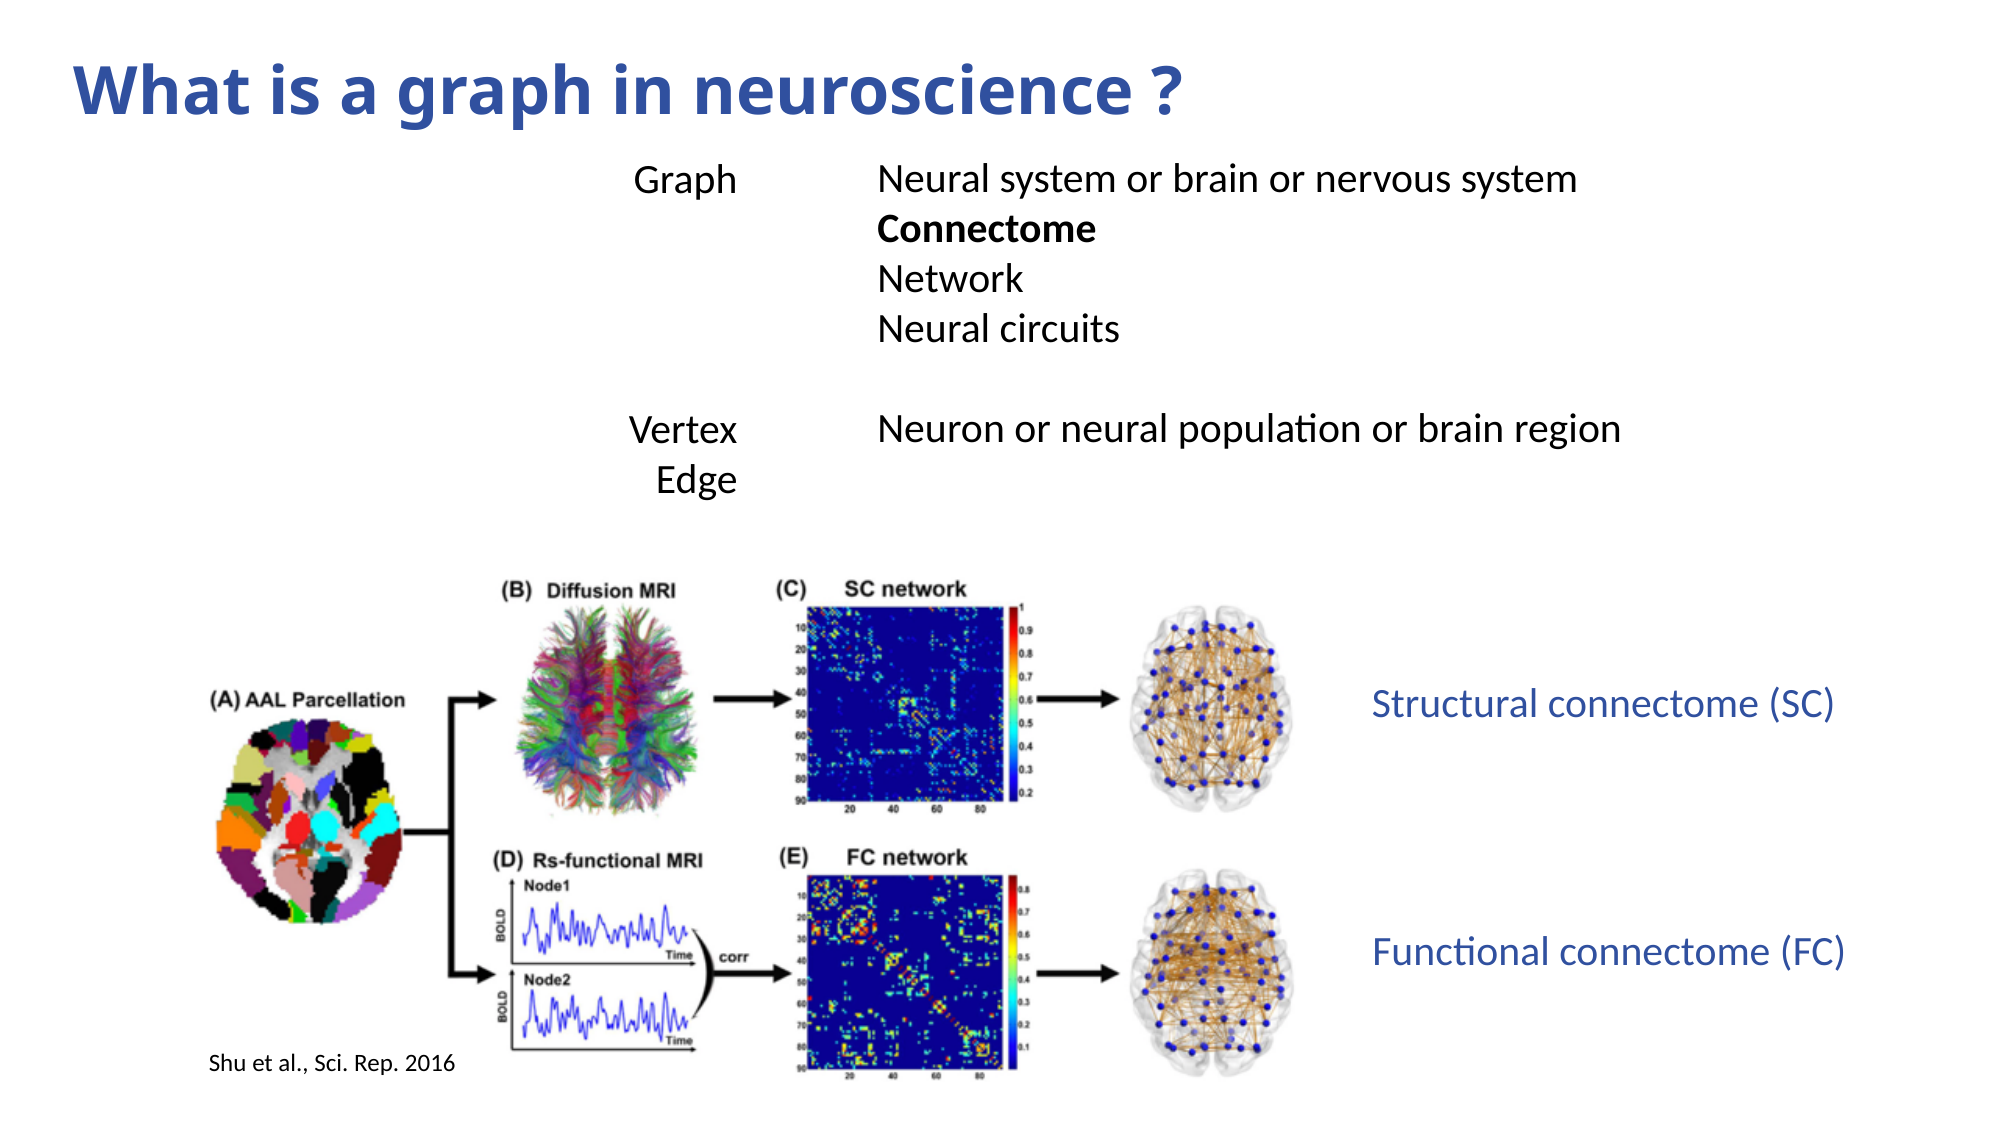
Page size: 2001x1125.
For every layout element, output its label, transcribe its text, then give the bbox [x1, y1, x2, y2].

picture [192, 561, 1316, 1085]
text_box Structural connectome (SC) [1356, 668, 1861, 734]
text_box Functional connectome (FC) [1357, 916, 1862, 981]
text_box Graph Vertex Edge [613, 144, 753, 510]
text_box What is a graph in neuroscience ? [59, 40, 1199, 136]
